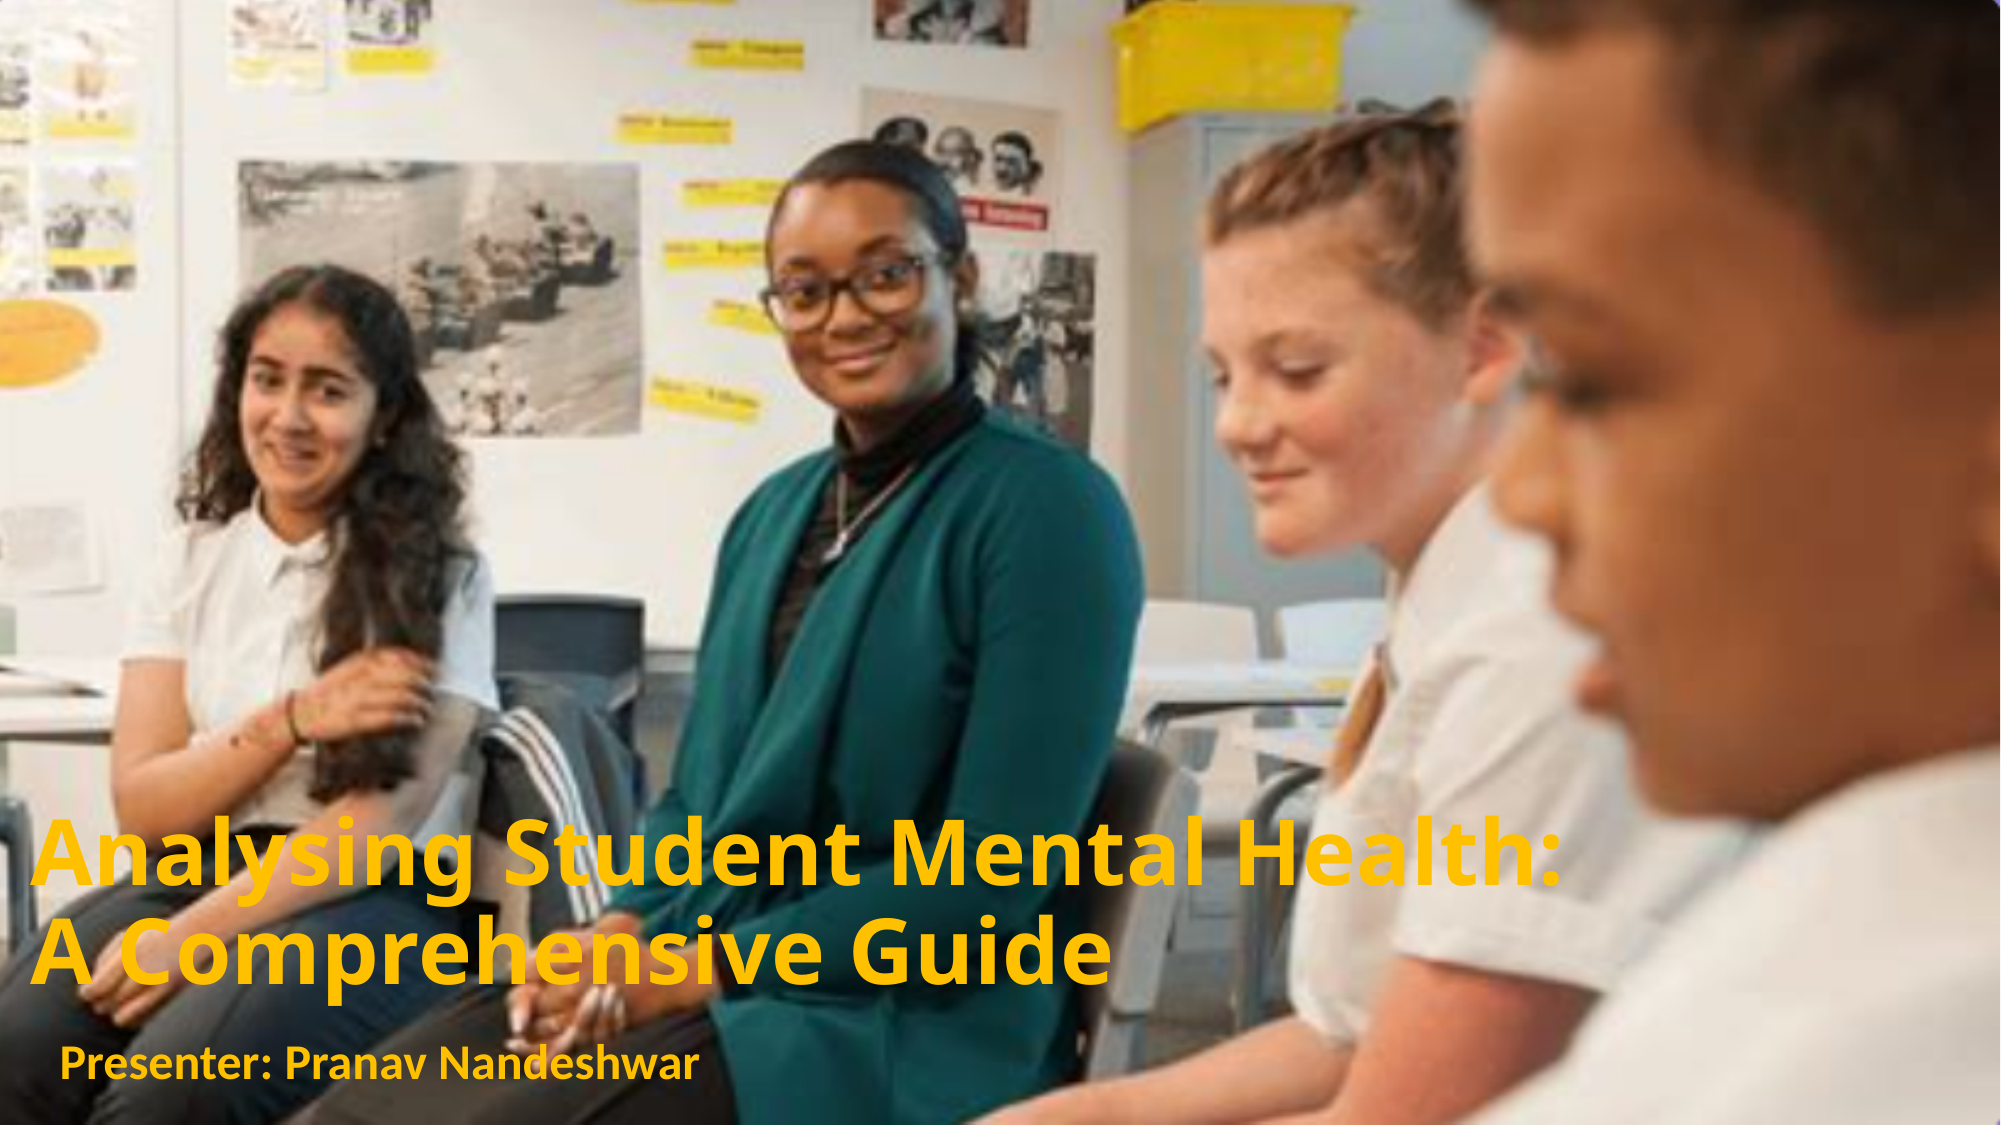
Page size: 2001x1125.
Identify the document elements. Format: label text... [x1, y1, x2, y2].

title Analysing Student Mental Health: A Comprehensive Guide [15, 775, 1614, 1012]
picture [0, 0, 2001, 1125]
subtitle Presenter: Pranav Nandeshwar [15, 1028, 746, 1109]
